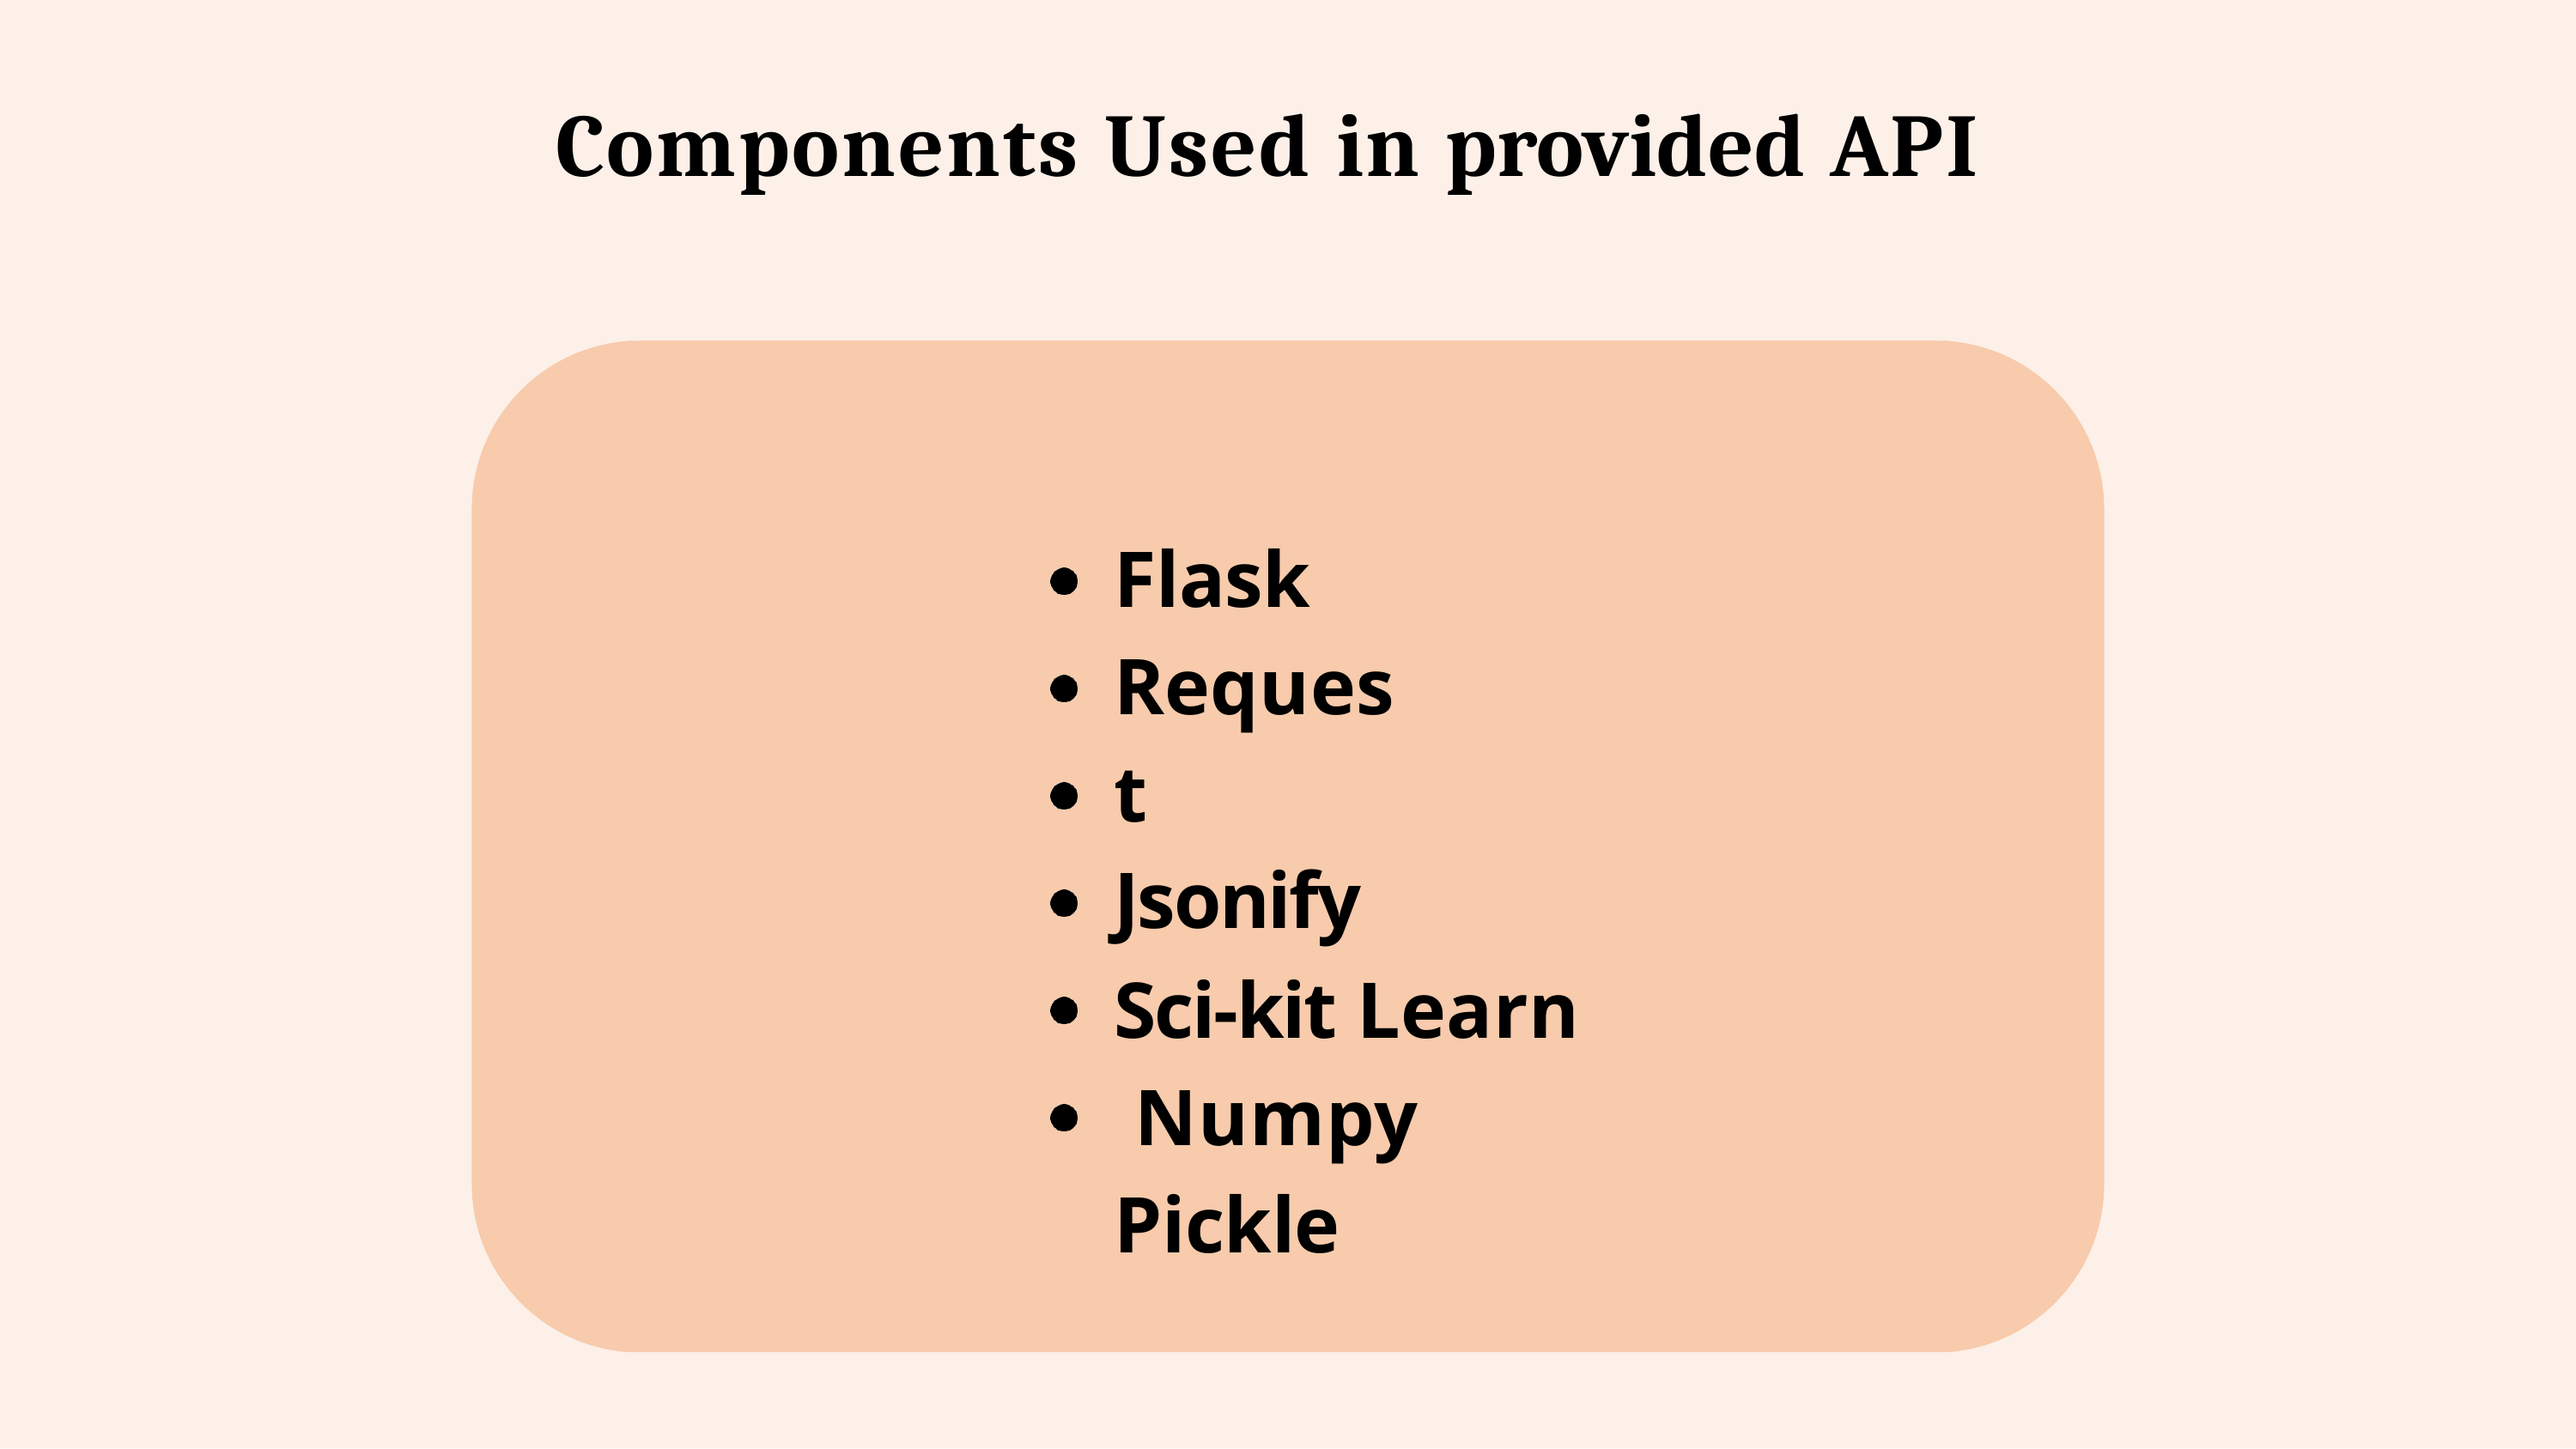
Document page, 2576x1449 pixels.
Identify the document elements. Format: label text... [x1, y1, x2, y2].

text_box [471, 340, 2105, 1353]
title Components Used in provided API [554, 85, 2023, 330]
